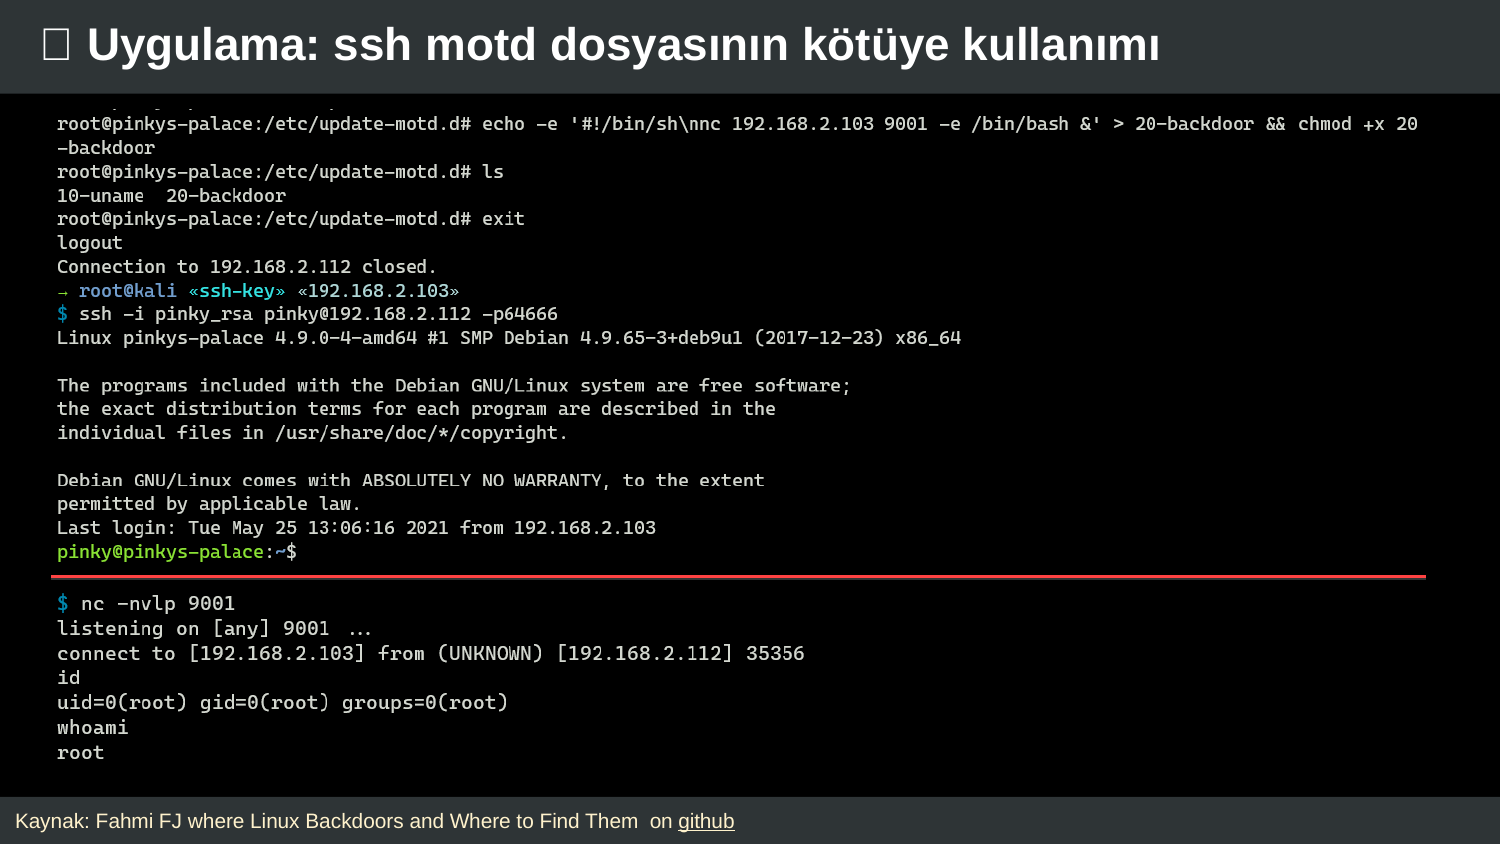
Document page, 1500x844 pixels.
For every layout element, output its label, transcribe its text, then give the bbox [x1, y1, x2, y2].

picture [51, 109, 1426, 768]
title 🚀 Uygulama: ssh motd dosyasının kötüye kullanımı [24, 0, 1475, 85]
text_box Kaynak: Fahmi FJ where Linux Backdoors and Where to Find Them on github [0, 792, 1500, 844]
